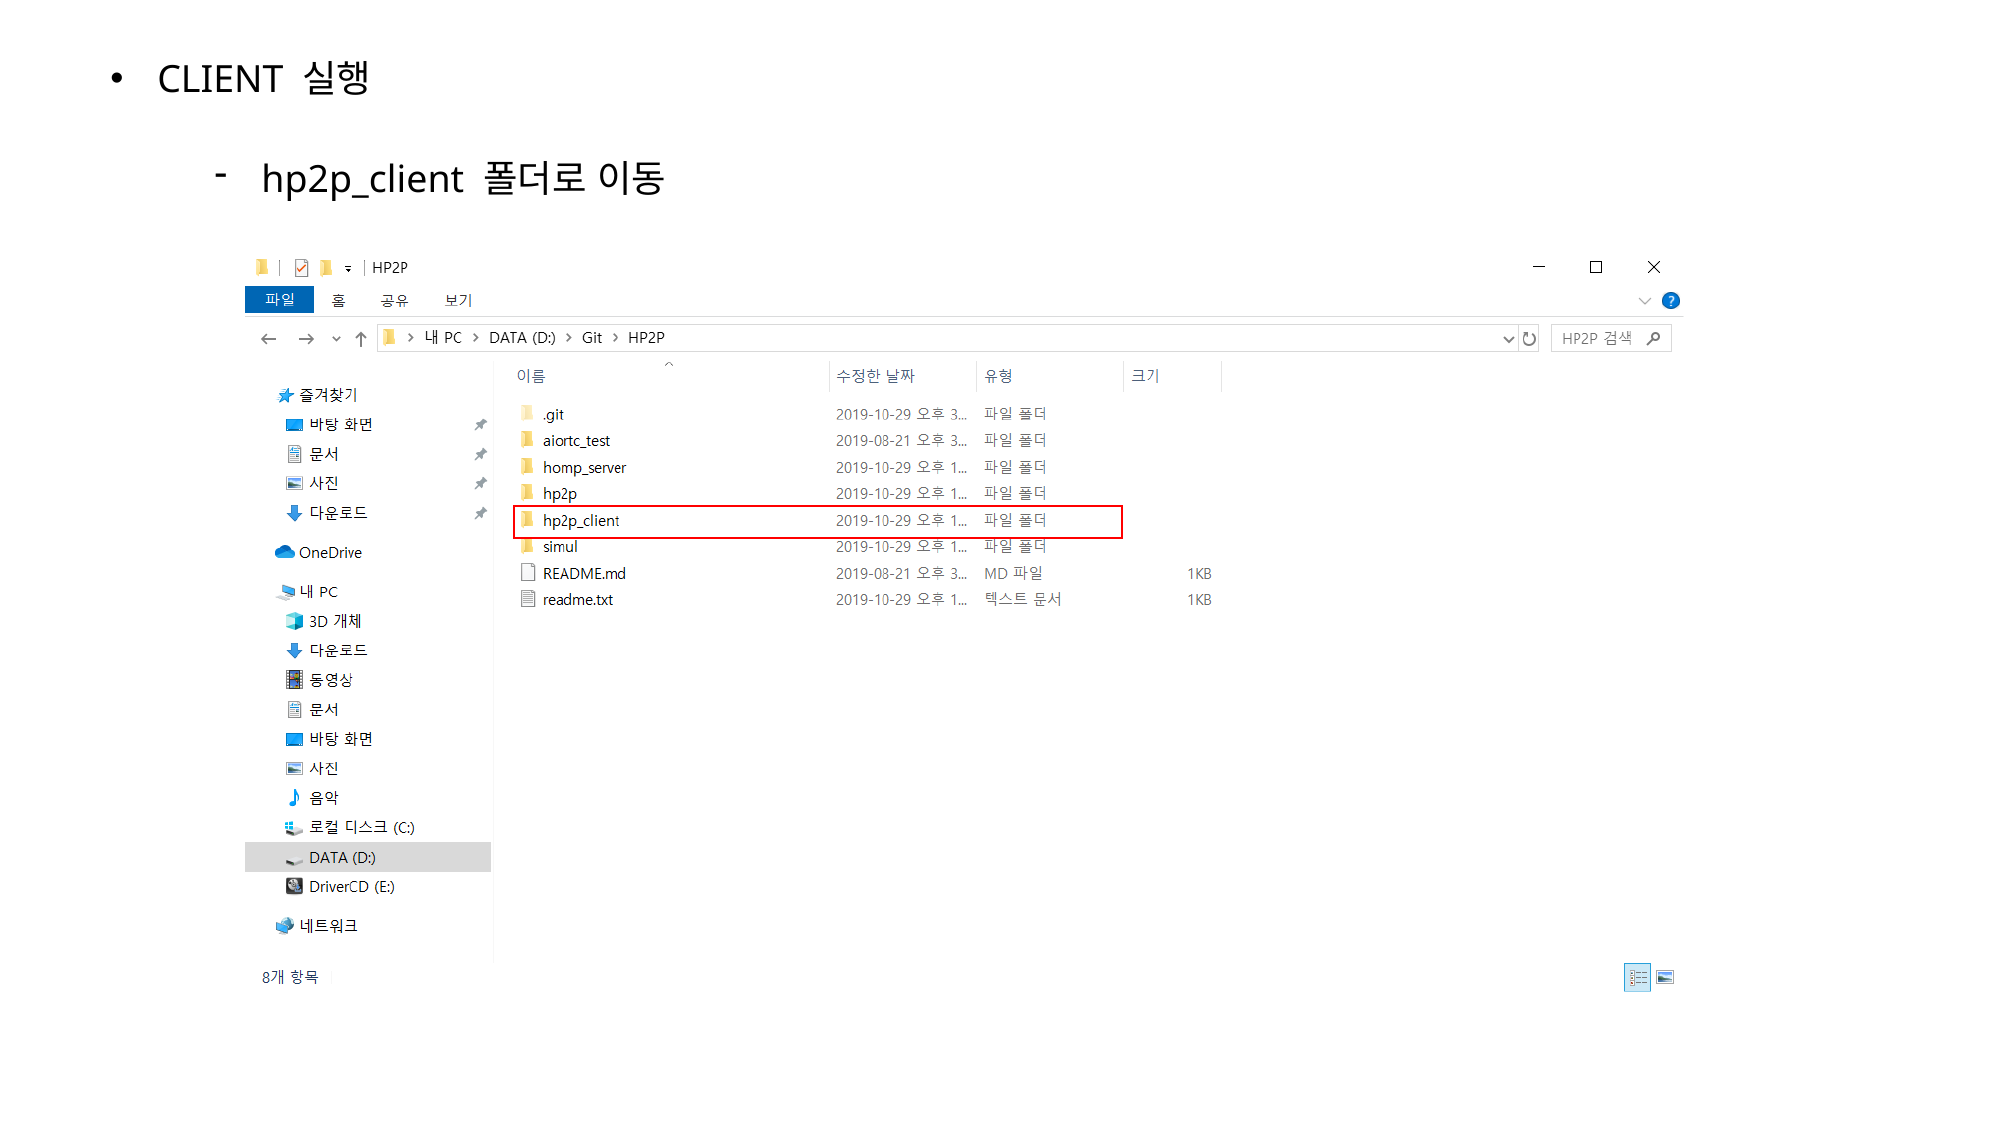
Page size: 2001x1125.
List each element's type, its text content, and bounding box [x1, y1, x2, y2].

text_box CLIENT 실행 [95, 47, 692, 108]
picture [244, 248, 1684, 992]
text_box hp2p_client 폴더로 이동 [199, 147, 897, 208]
